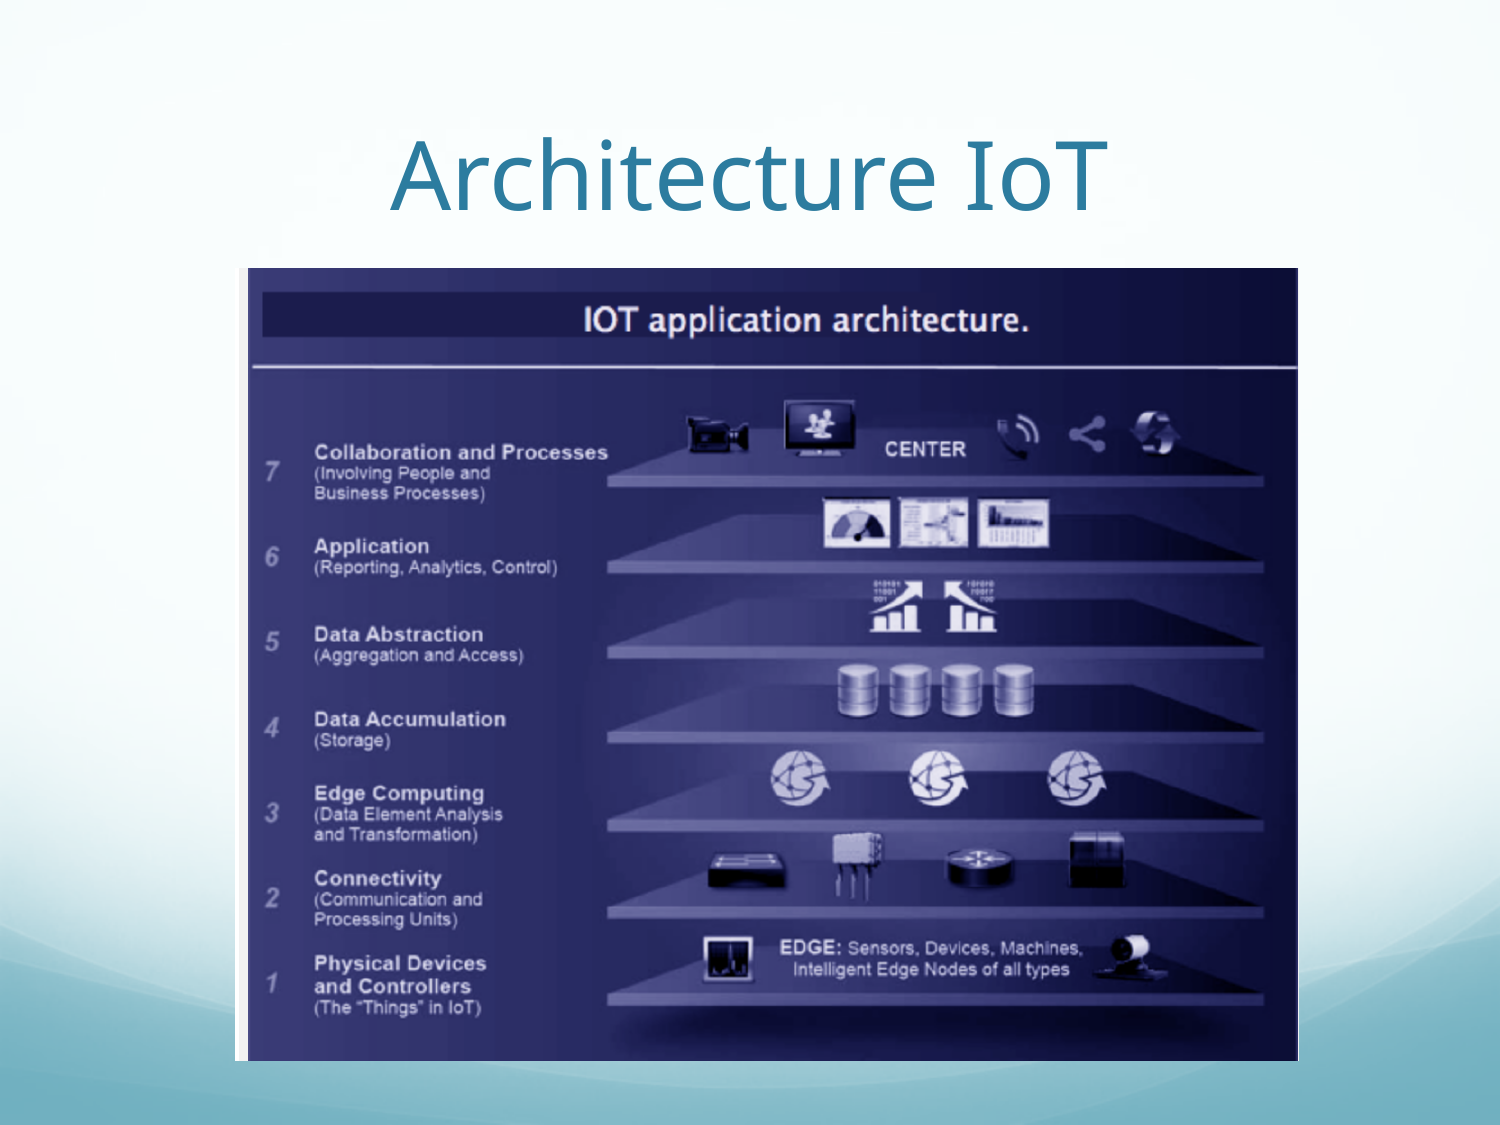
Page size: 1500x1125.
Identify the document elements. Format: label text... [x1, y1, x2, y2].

picture [235, 267, 1299, 1062]
title Architecture IoT [90, 17, 1410, 237]
